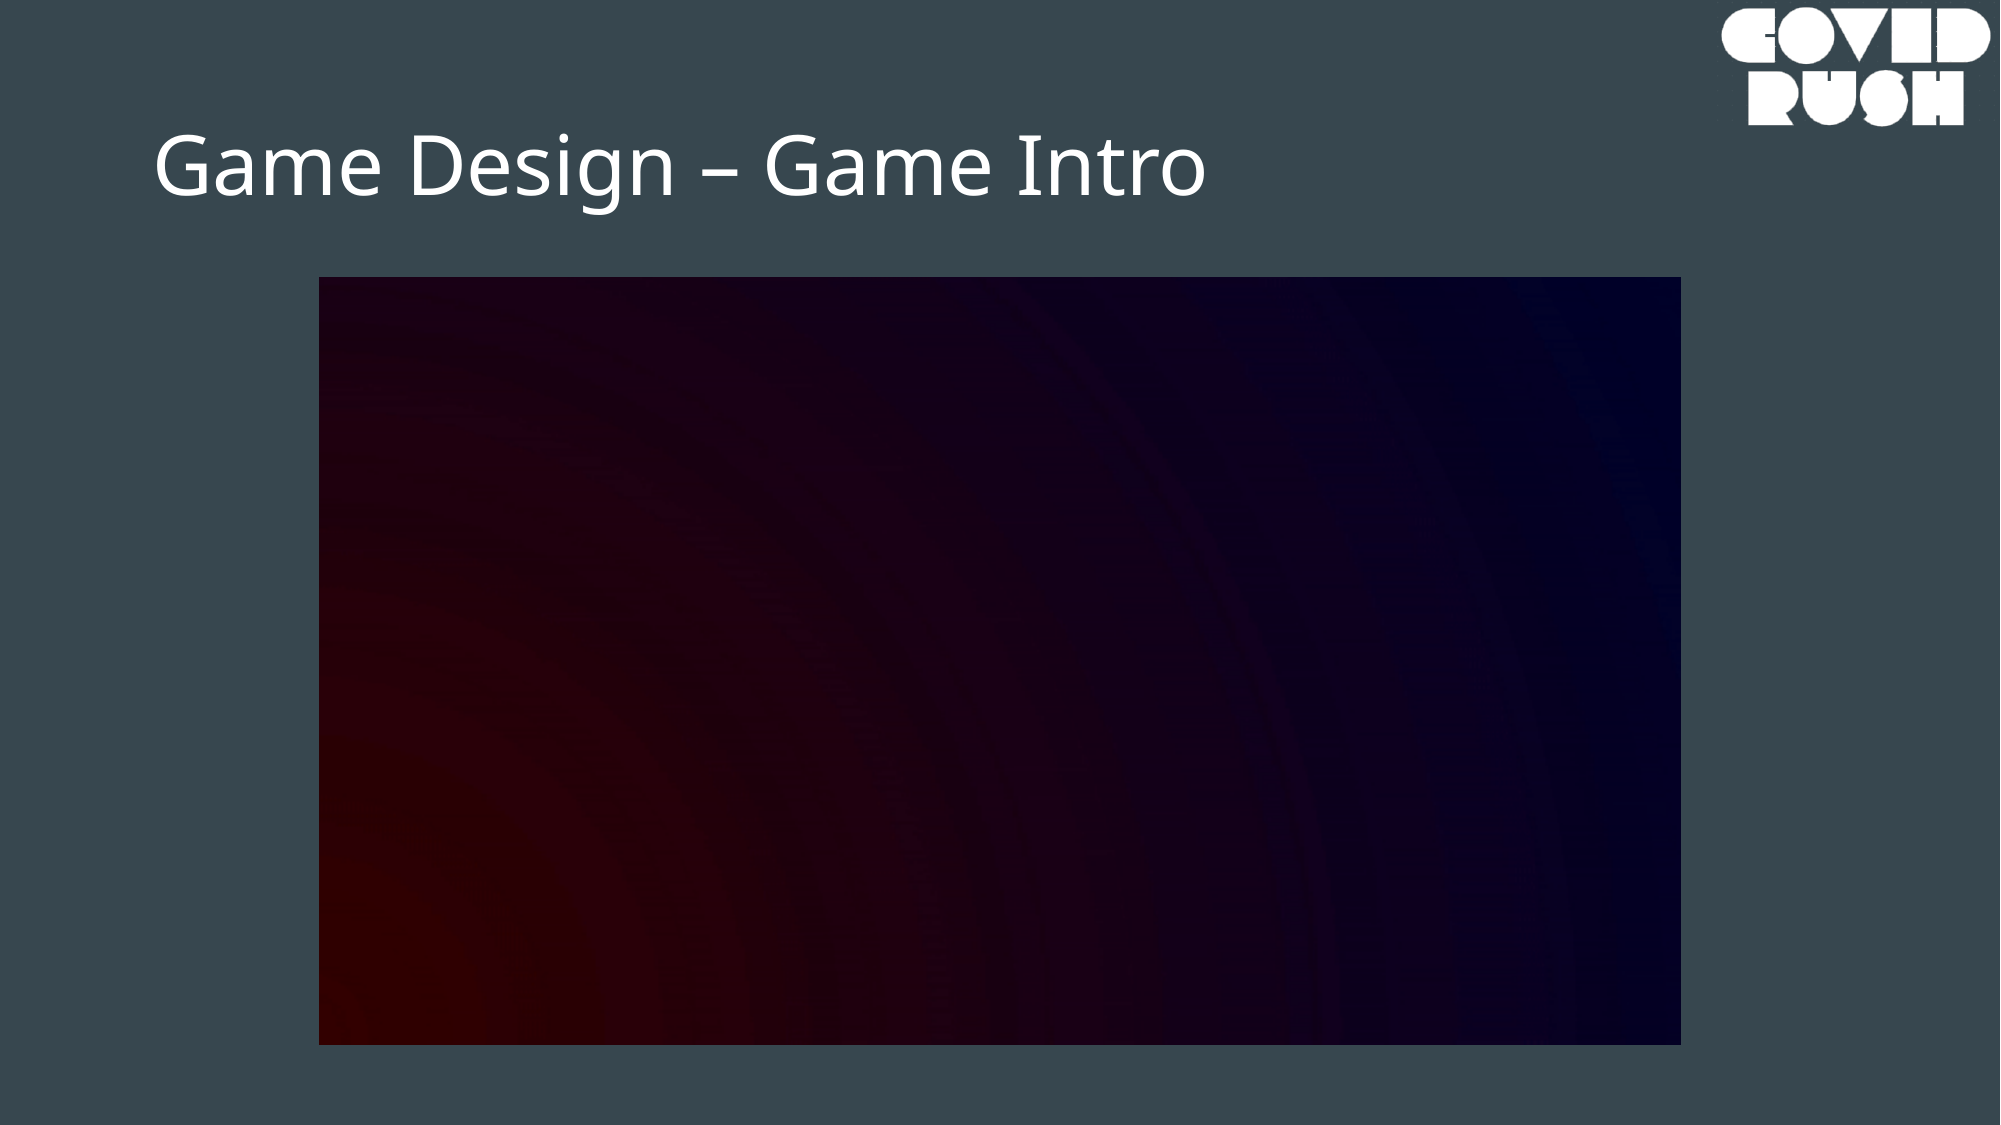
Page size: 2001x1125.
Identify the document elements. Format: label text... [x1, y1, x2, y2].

picture [319, 277, 1681, 1045]
title Game Design – Game Intro [137, 59, 1863, 278]
picture [1711, 0, 2000, 130]
